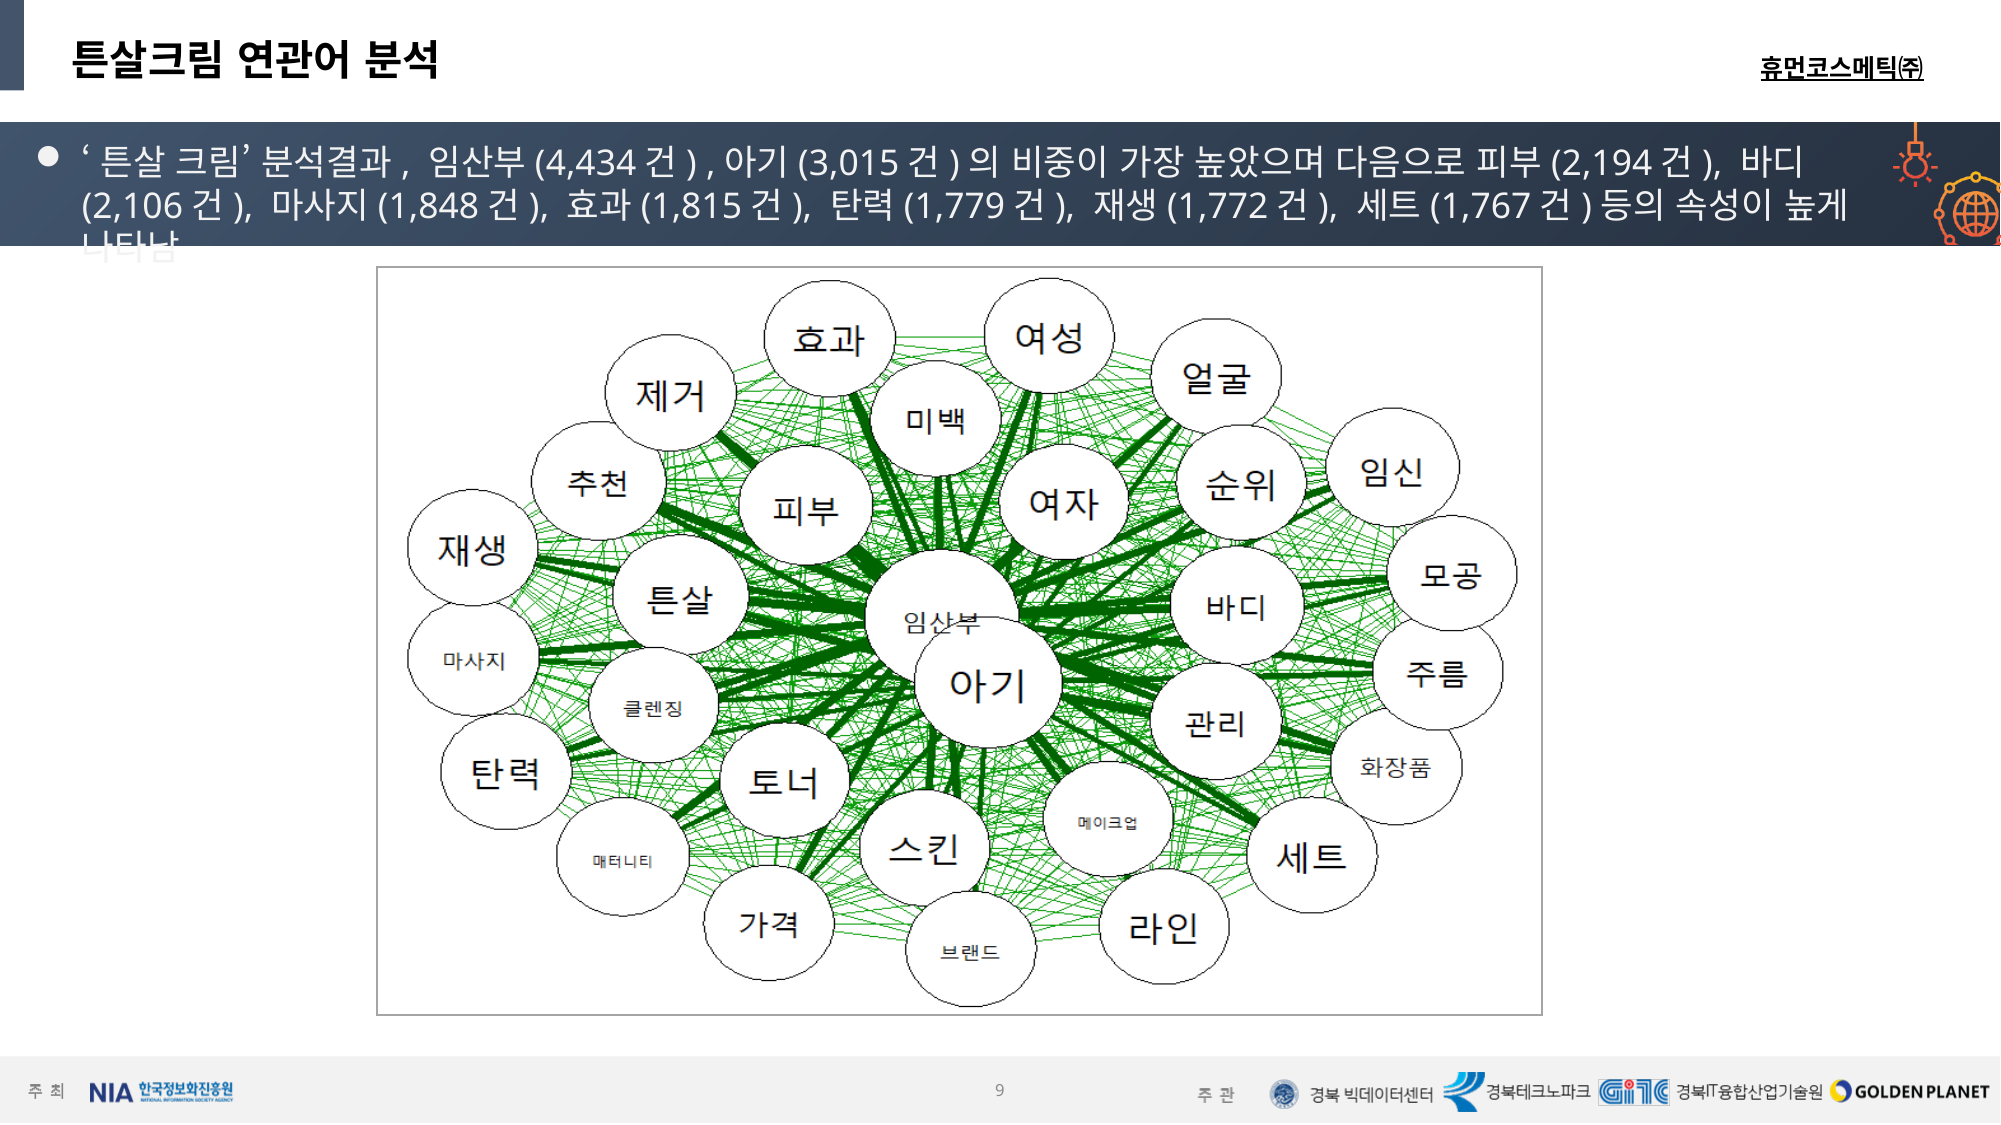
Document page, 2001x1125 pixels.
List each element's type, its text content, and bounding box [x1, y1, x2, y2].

text_box 튼살크림 연관어 분석 [56, 25, 858, 91]
picture [1868, 122, 2001, 245]
picture [377, 268, 1542, 1015]
text_box 휴먼코스메틱㈜ [1745, 44, 1939, 90]
text_box [0, 121, 2000, 171]
picture [0, 1070, 1991, 1115]
text_box ‘튼살 크림’ 분석결과, 임산부(4,434건) ,아기(3,015건)의 비중이 가장 높았으며 다음으로 피부(2,194건), 바디(2,106건), 마사지(1,848건), 효과(1,815건), 탄력(1,779건), 재생(1,772건), 세트(1,767건)등의 속성이 높게 나타남 [0, 132, 1918, 318]
text_box [1918, 187, 2000, 247]
